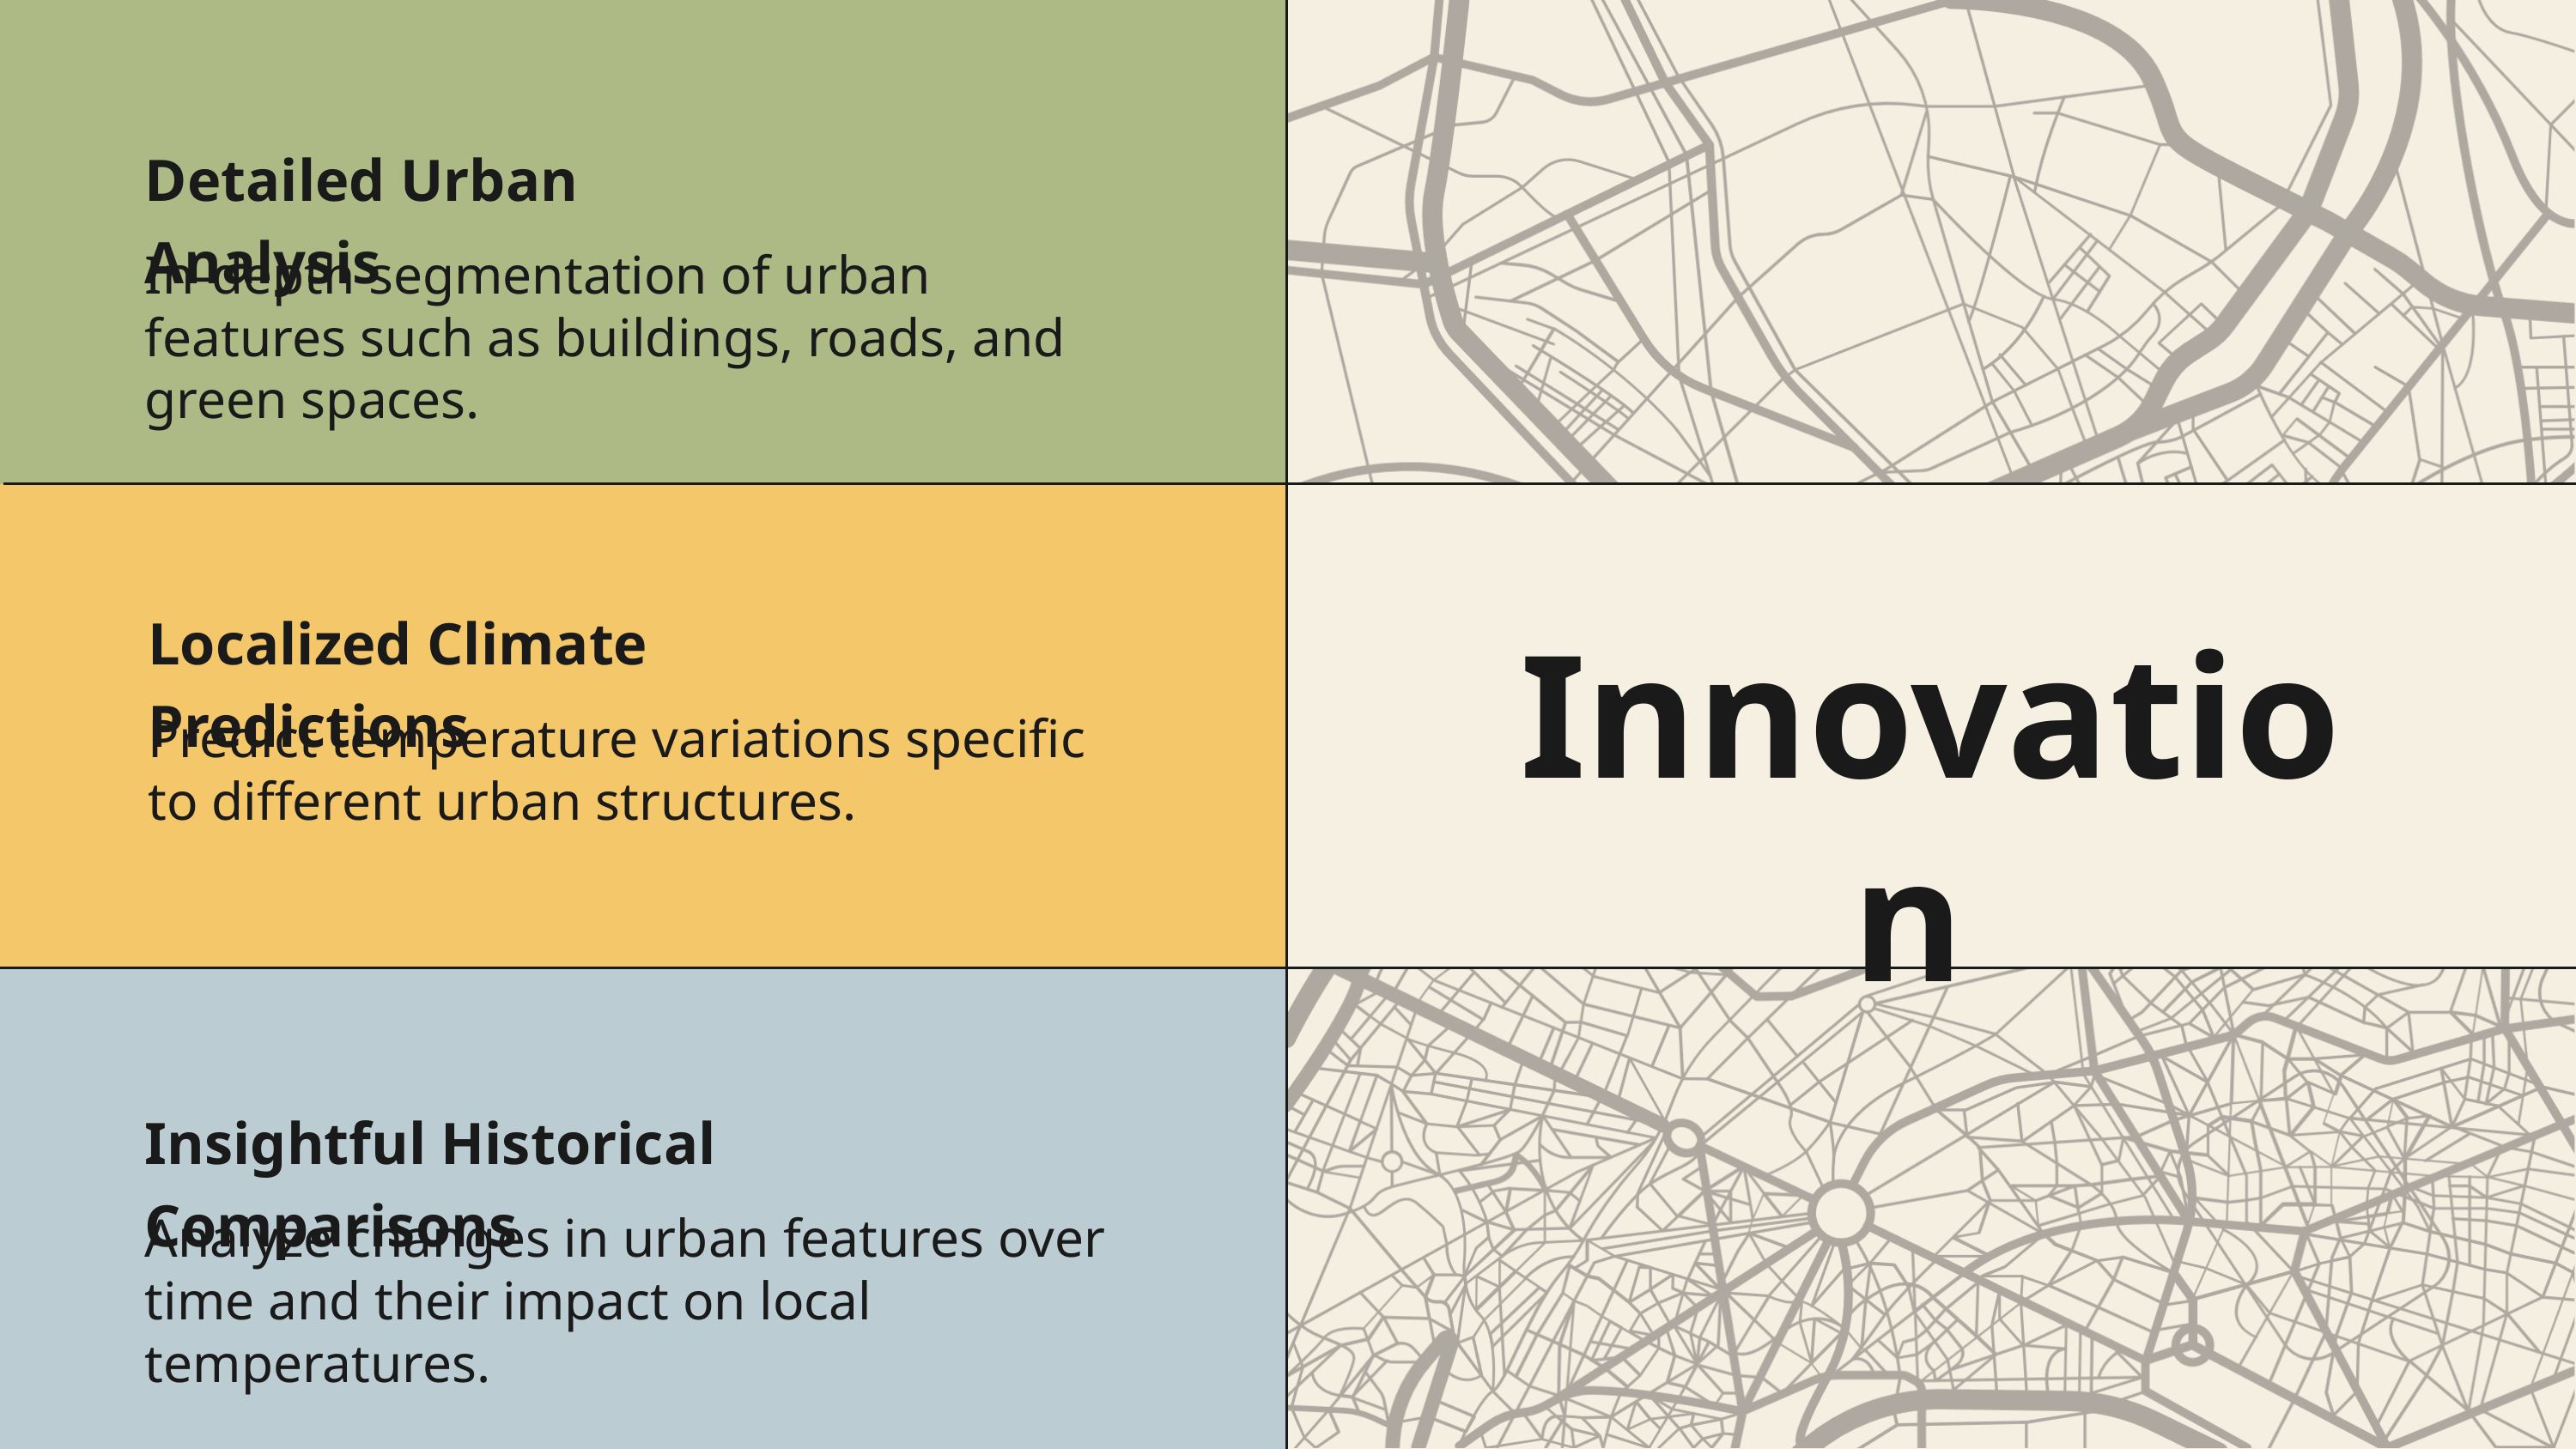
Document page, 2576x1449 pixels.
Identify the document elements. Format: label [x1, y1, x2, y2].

text_box [1287, 456, 2576, 483]
text_box [0, 458, 1282, 967]
text_box [0, 979, 1283, 1449]
text_box [1287, 494, 2576, 967]
text_box [0, 0, 1283, 456]
picture [1289, 0, 2575, 456]
picture [1289, 969, 2575, 1449]
